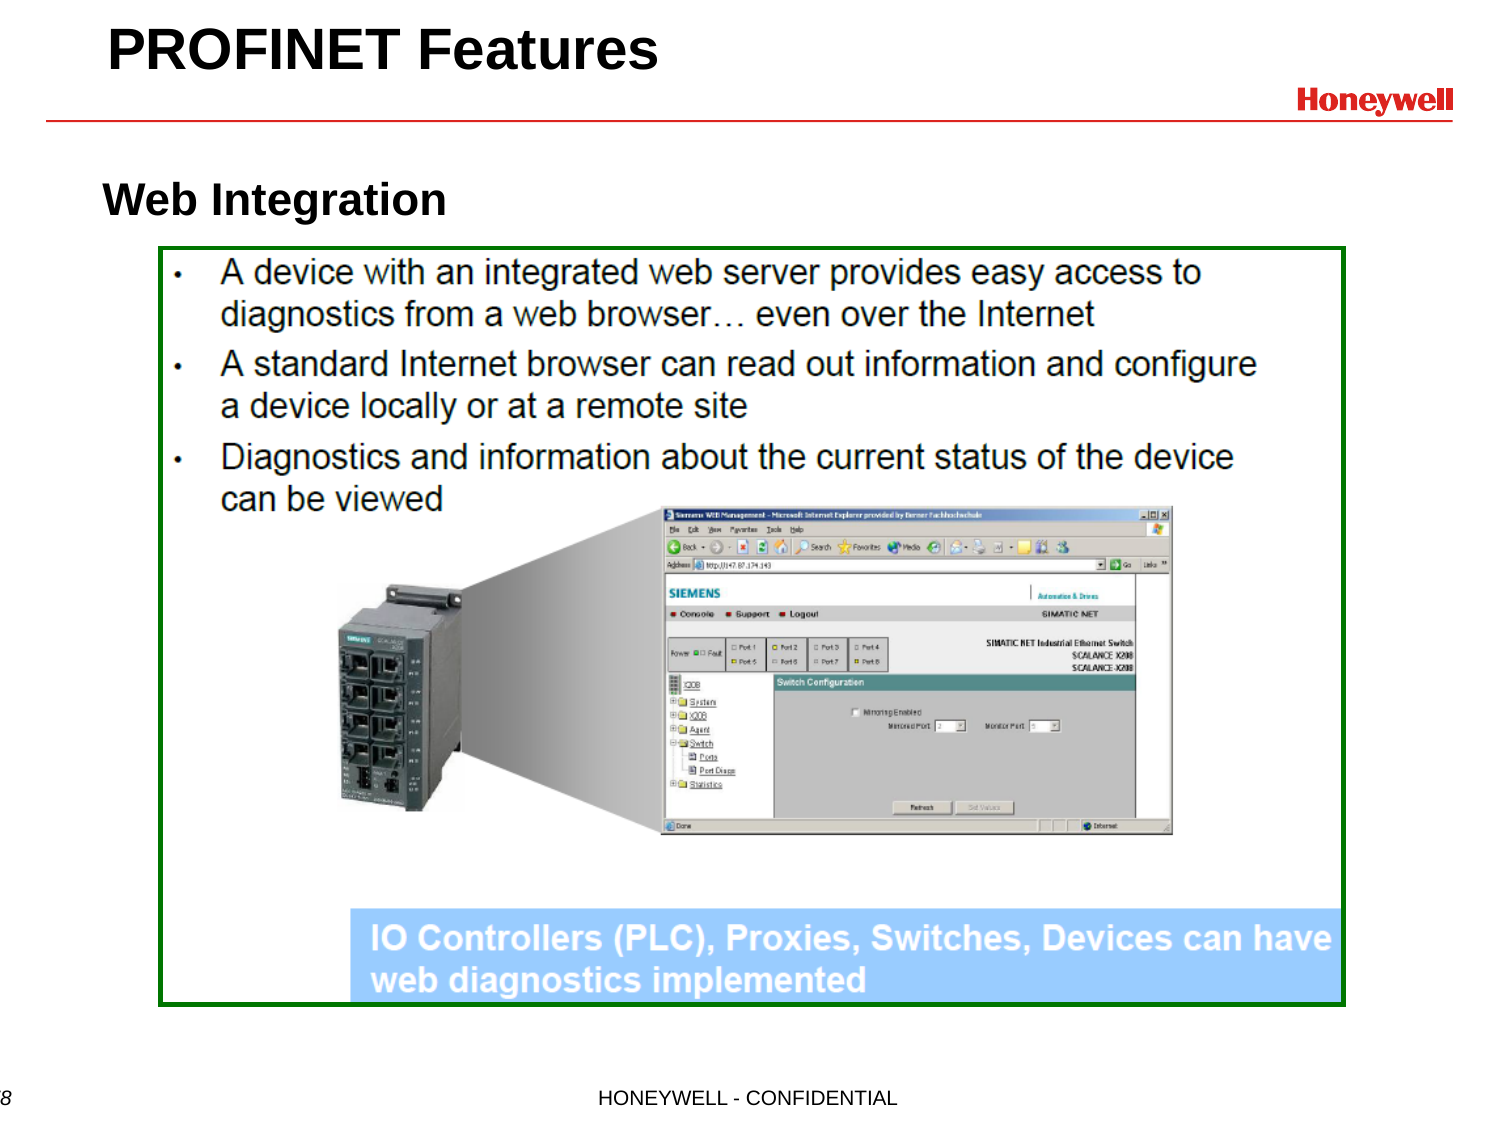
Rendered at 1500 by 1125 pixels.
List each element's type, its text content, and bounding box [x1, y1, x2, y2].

title PROFINET Features [91, 16, 1405, 95]
picture [162, 249, 1342, 1003]
list Web Integration [86, 161, 1400, 989]
